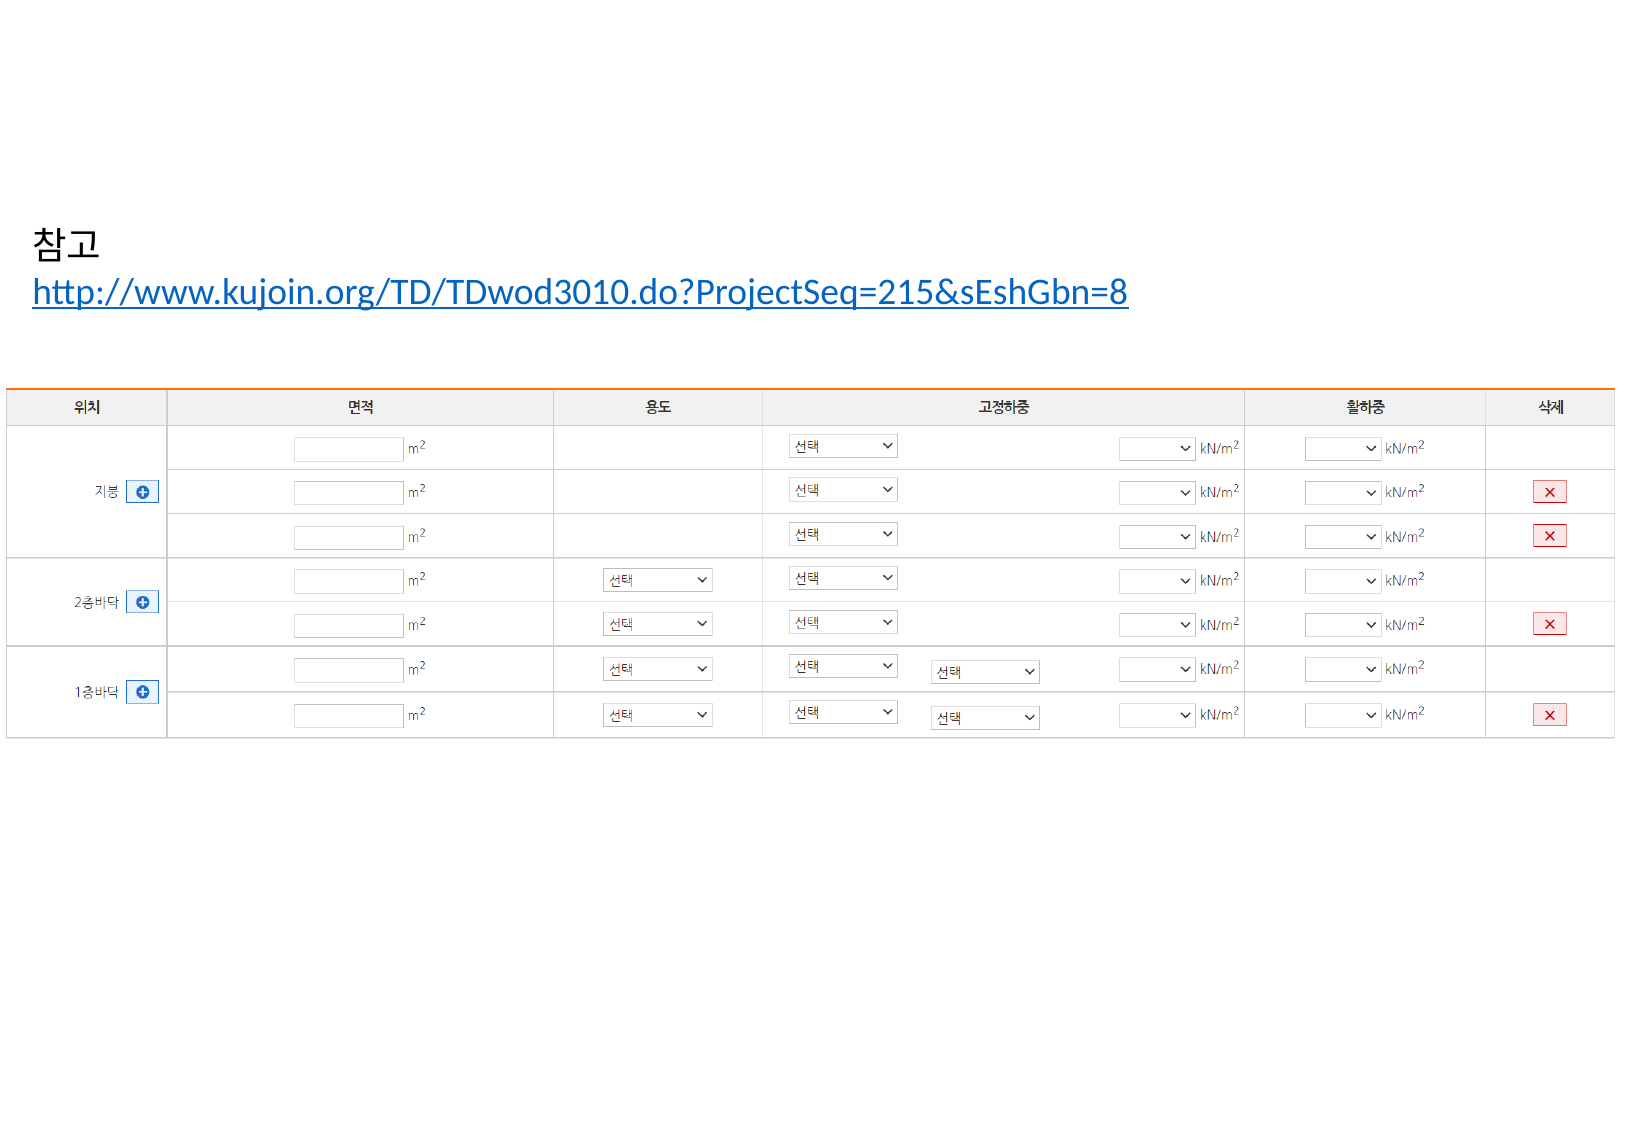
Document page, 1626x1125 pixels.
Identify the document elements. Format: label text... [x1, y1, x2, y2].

text_box 참고 http://www.kujoin.org/TD/TDwod3010.do?ProjectSeq=215&sEshGbn=8 [17, 214, 1337, 319]
picture [0, 381, 1625, 744]
